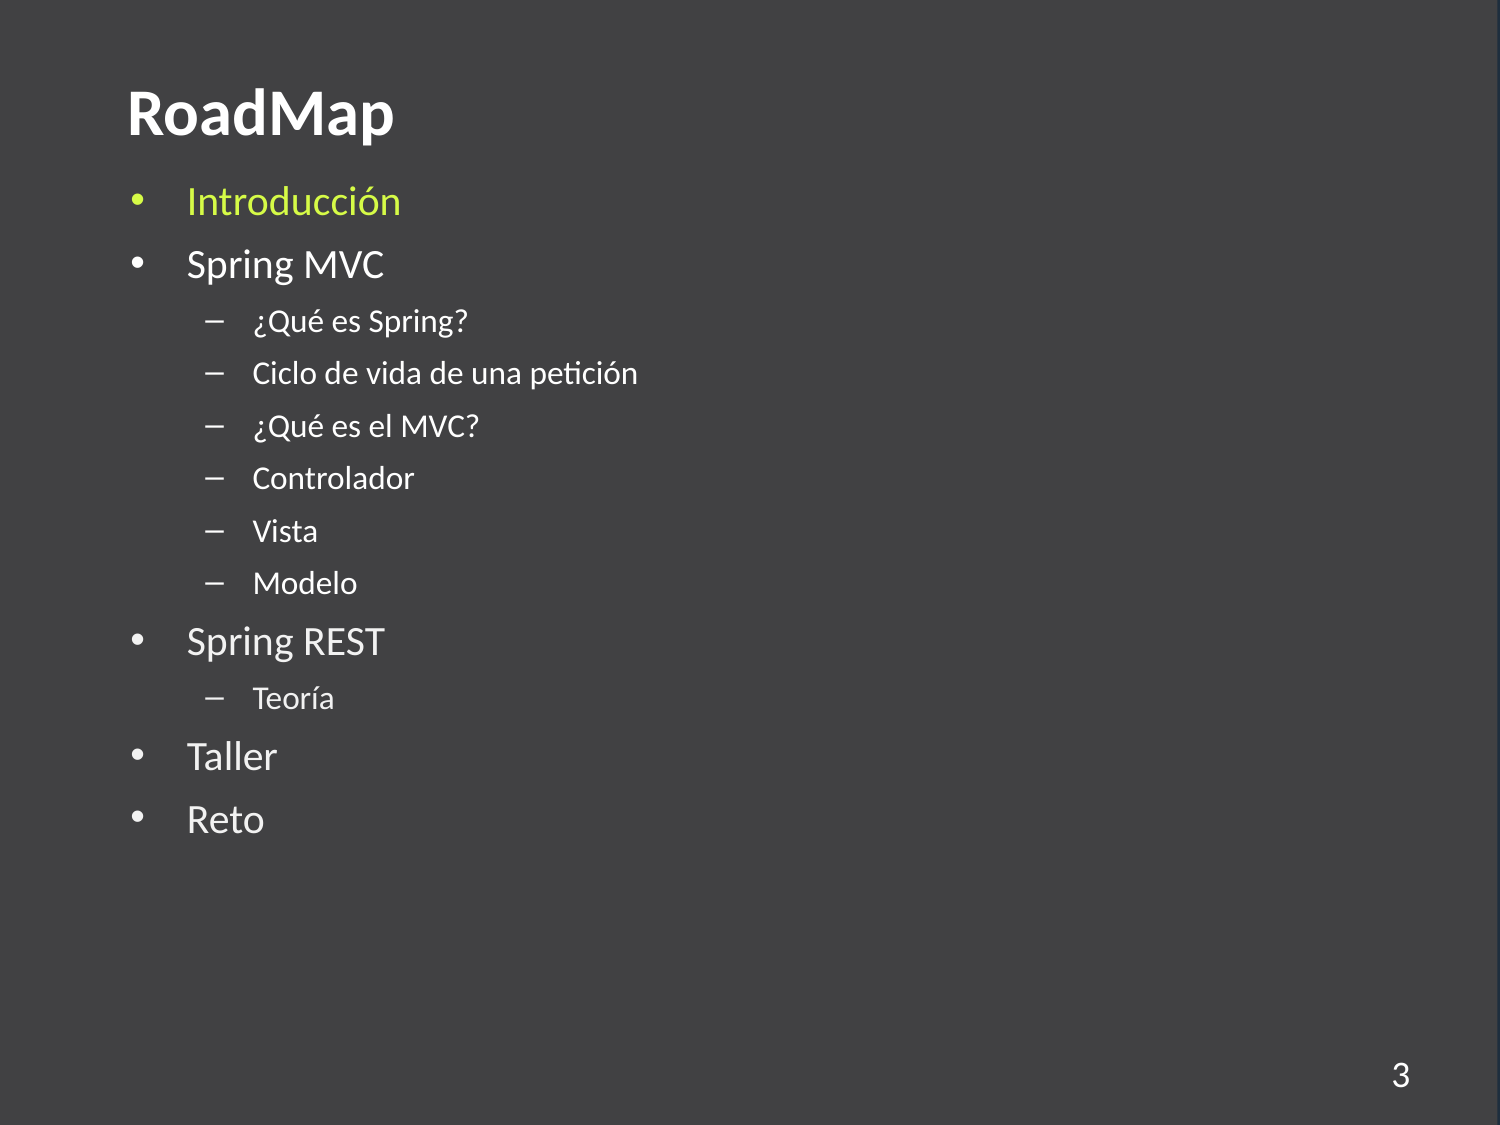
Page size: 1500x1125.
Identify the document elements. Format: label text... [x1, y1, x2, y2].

text_box 3 [1281, 1042, 1425, 1103]
list RoadMap [112, 78, 1329, 161]
text_box Introducción Spring MVC ¿Qué es Spring? Ciclo de vida de una petición ¿Qué es el MVC? Controlador Vista Modelo Spring REST Teoría Taller Reto [115, 166, 1429, 651]
